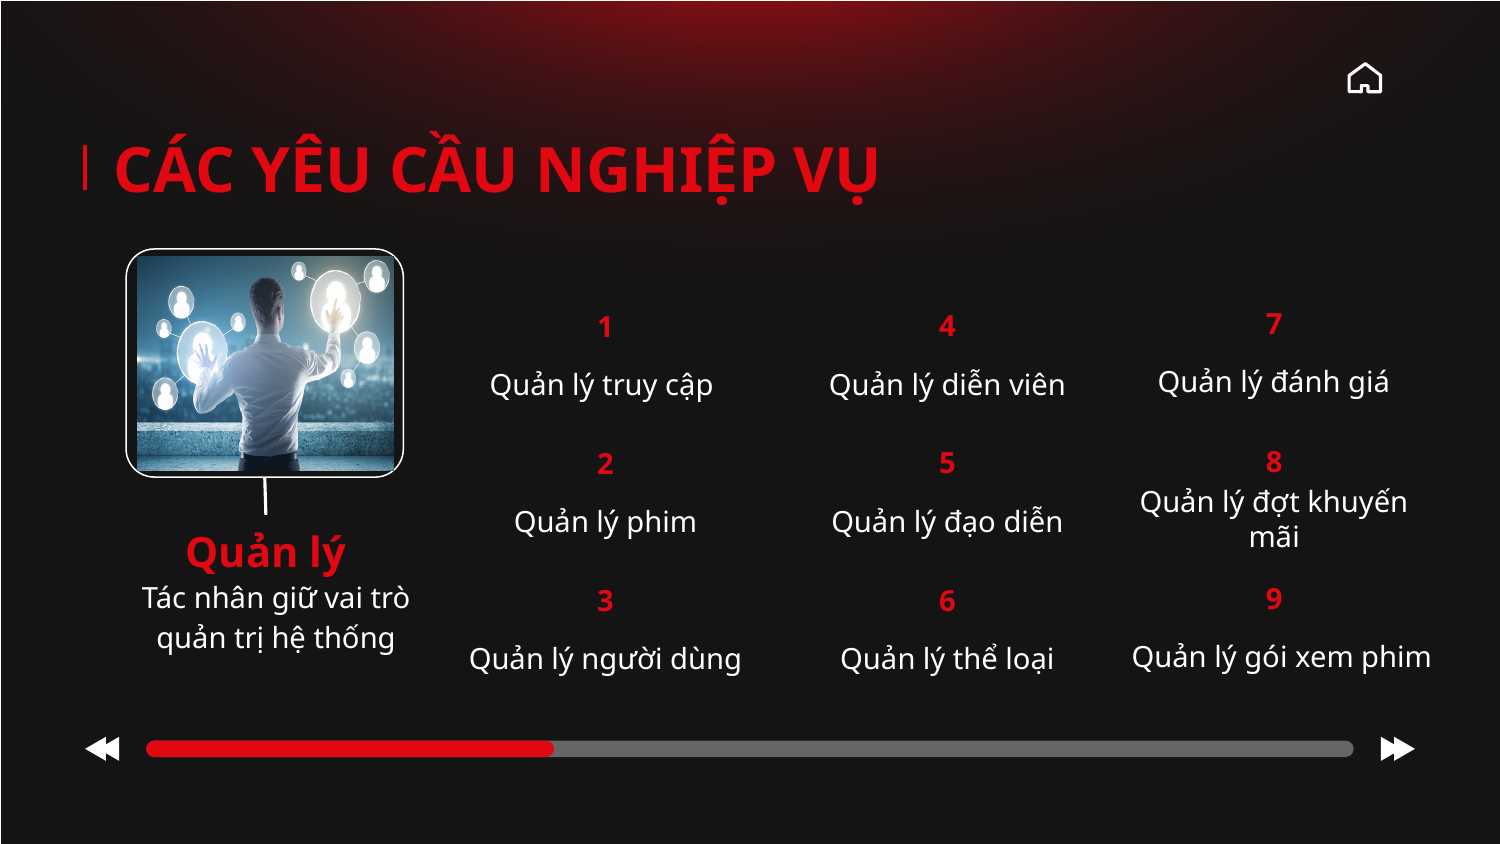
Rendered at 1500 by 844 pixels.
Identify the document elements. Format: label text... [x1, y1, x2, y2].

subtitle Quản lý truy cập [427, 347, 784, 421]
text_box Quản lý đánh giá [1096, 344, 1453, 419]
text_box [1394, 736, 1415, 761]
title CÁC YÊU CẦU NGHIỆP VỤ [98, 120, 1382, 215]
subtitle Quản lý phim [427, 484, 784, 559]
subtitle Quản lý đạo diễn [784, 484, 1126, 558]
subtitle Quản lý người dùng [427, 621, 784, 696]
text_box Quản lý gói xem phim [1096, 618, 1468, 693]
text_box 8 [1096, 439, 1453, 482]
subtitle 2 [427, 441, 784, 484]
text_box Quản lý đợt khuyến mãi [1096, 482, 1453, 556]
text_box Tác nhân giữ vai trò quản trị hệ thống [86, 577, 443, 652]
text_box [1380, 736, 1394, 761]
text_box 7 [1096, 302, 1453, 344]
text_box [106, 736, 120, 761]
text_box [145, 740, 1354, 758]
subtitle Quản lý [119, 514, 413, 577]
text_box [1349, 63, 1381, 92]
subtitle 5 [784, 441, 1096, 484]
subtitle 4 [784, 304, 1096, 347]
subtitle 1 [427, 304, 784, 347]
text_box [126, 248, 393, 467]
picture [2, 2, 1500, 844]
subtitle 6 [784, 578, 1096, 621]
subtitle 3 [443, 578, 784, 621]
text_box [85, 736, 106, 761]
text_box 9 [1096, 576, 1453, 619]
subtitle Quản lý diễn viên [784, 347, 1126, 421]
subtitle Quản lý thể loại [784, 621, 1126, 696]
text_box [399, 262, 404, 464]
